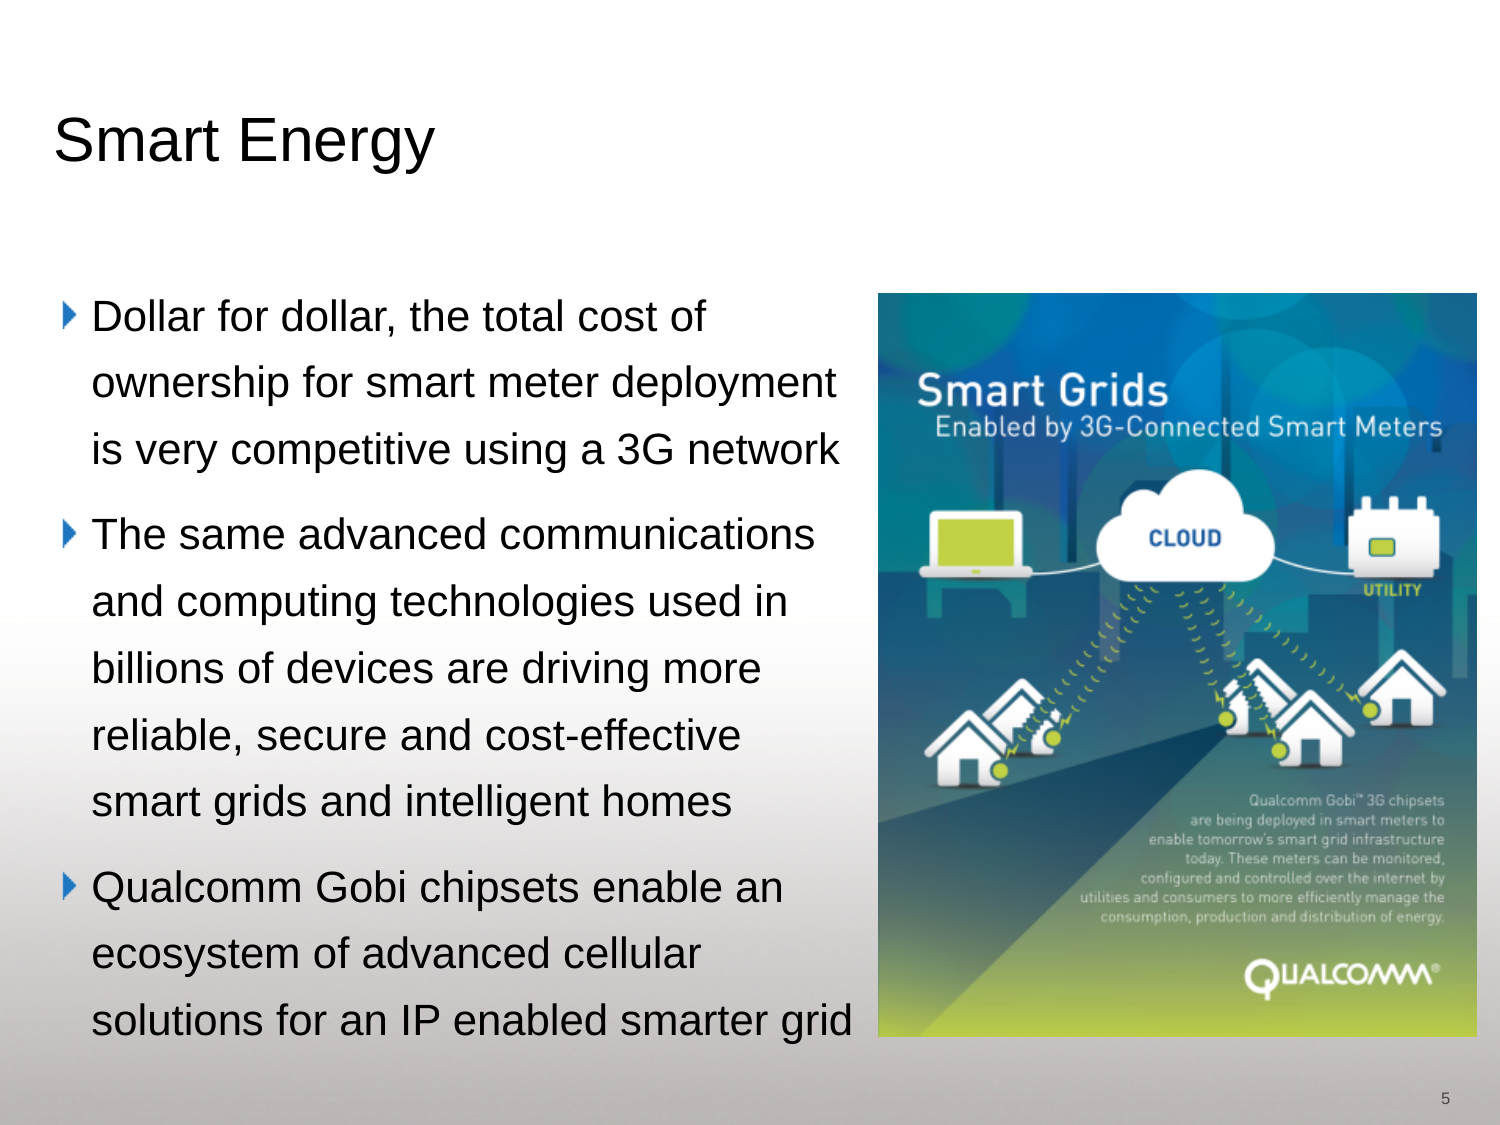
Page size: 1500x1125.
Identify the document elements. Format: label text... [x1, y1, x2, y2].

title Smart Energy [54, 17, 1456, 182]
picture [0, 4, 1500, 1125]
list Dollar for dollar, the total cost of ownership for smart meter deployment is very competitive using a 3G network The same advanced communications and computing technologies used in billions of devices are driving more reliable, secure and cost-effective smart grids and intelligent homes Qualcomm Gobi chipsets enable an ecosystem of advanced cellular solutions for an IP enabled smarter grid [54, 265, 879, 1111]
